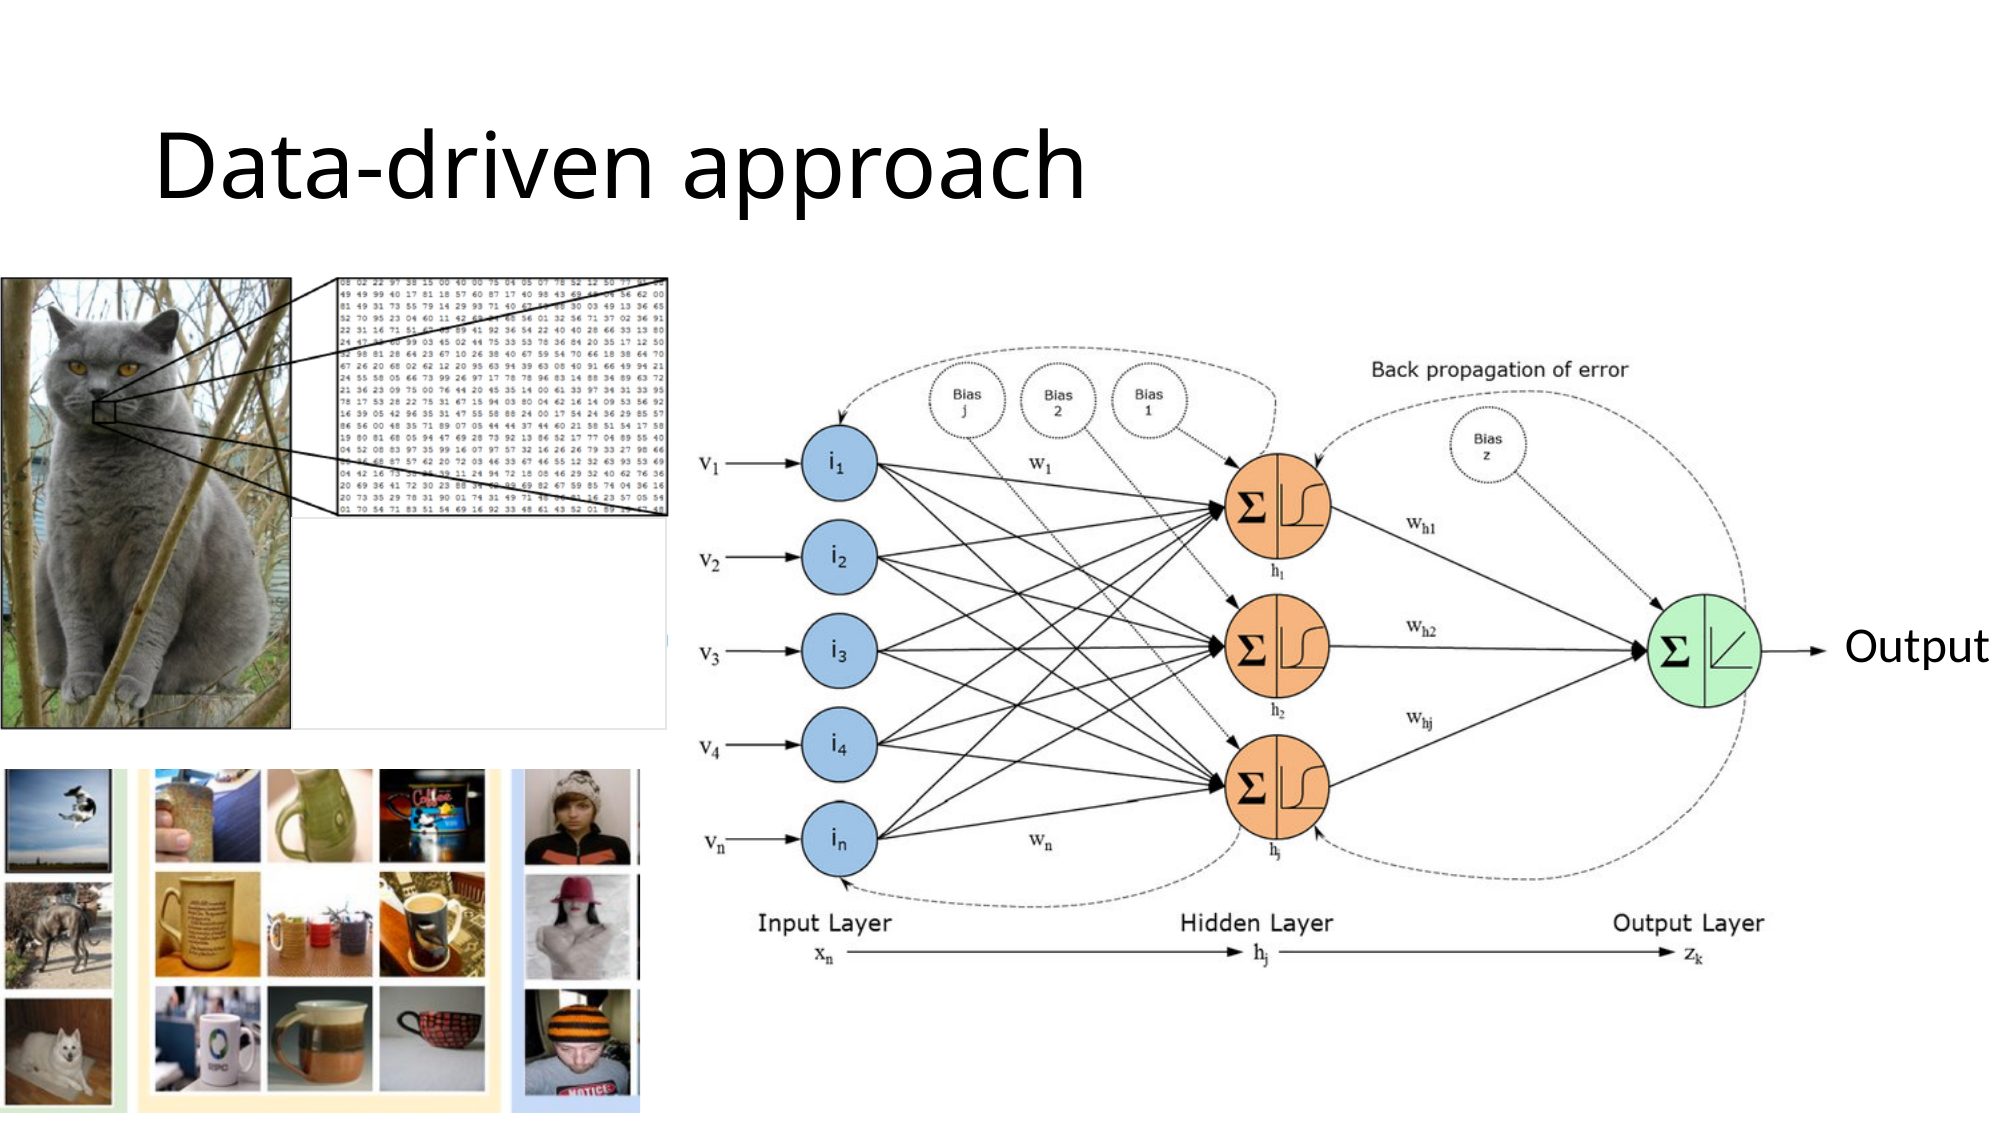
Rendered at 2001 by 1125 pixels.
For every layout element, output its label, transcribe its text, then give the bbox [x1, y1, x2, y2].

picture [0, 769, 641, 1113]
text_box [0, 277, 670, 730]
title Data-driven approach [137, 59, 1863, 278]
picture [697, 345, 1829, 969]
text_box Output [1829, 605, 2000, 680]
